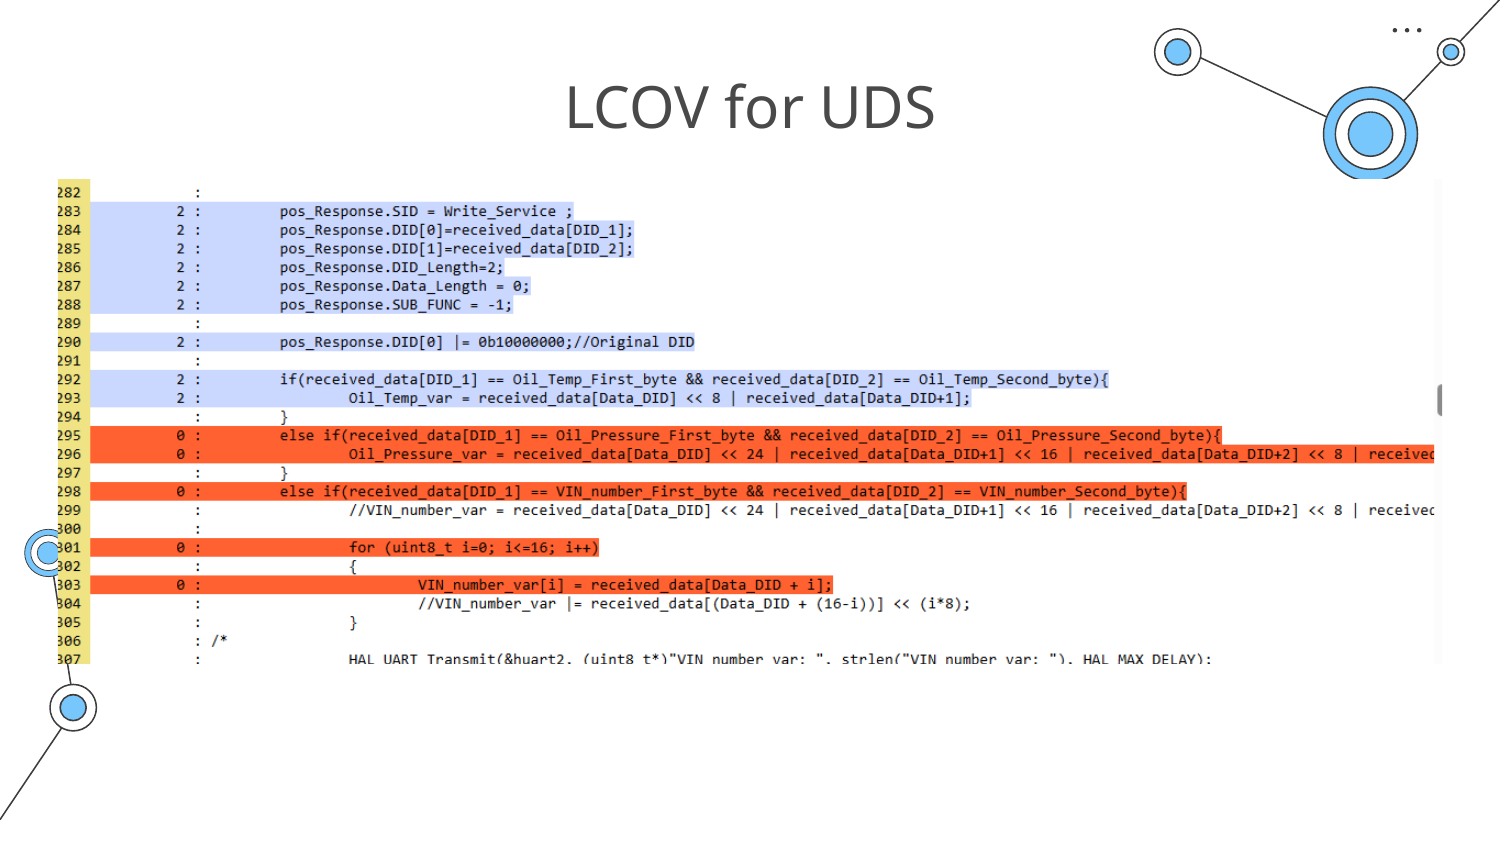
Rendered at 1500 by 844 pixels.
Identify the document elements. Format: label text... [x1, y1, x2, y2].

title LCOV for UDS [415, 55, 1086, 150]
picture [57, 179, 1443, 665]
